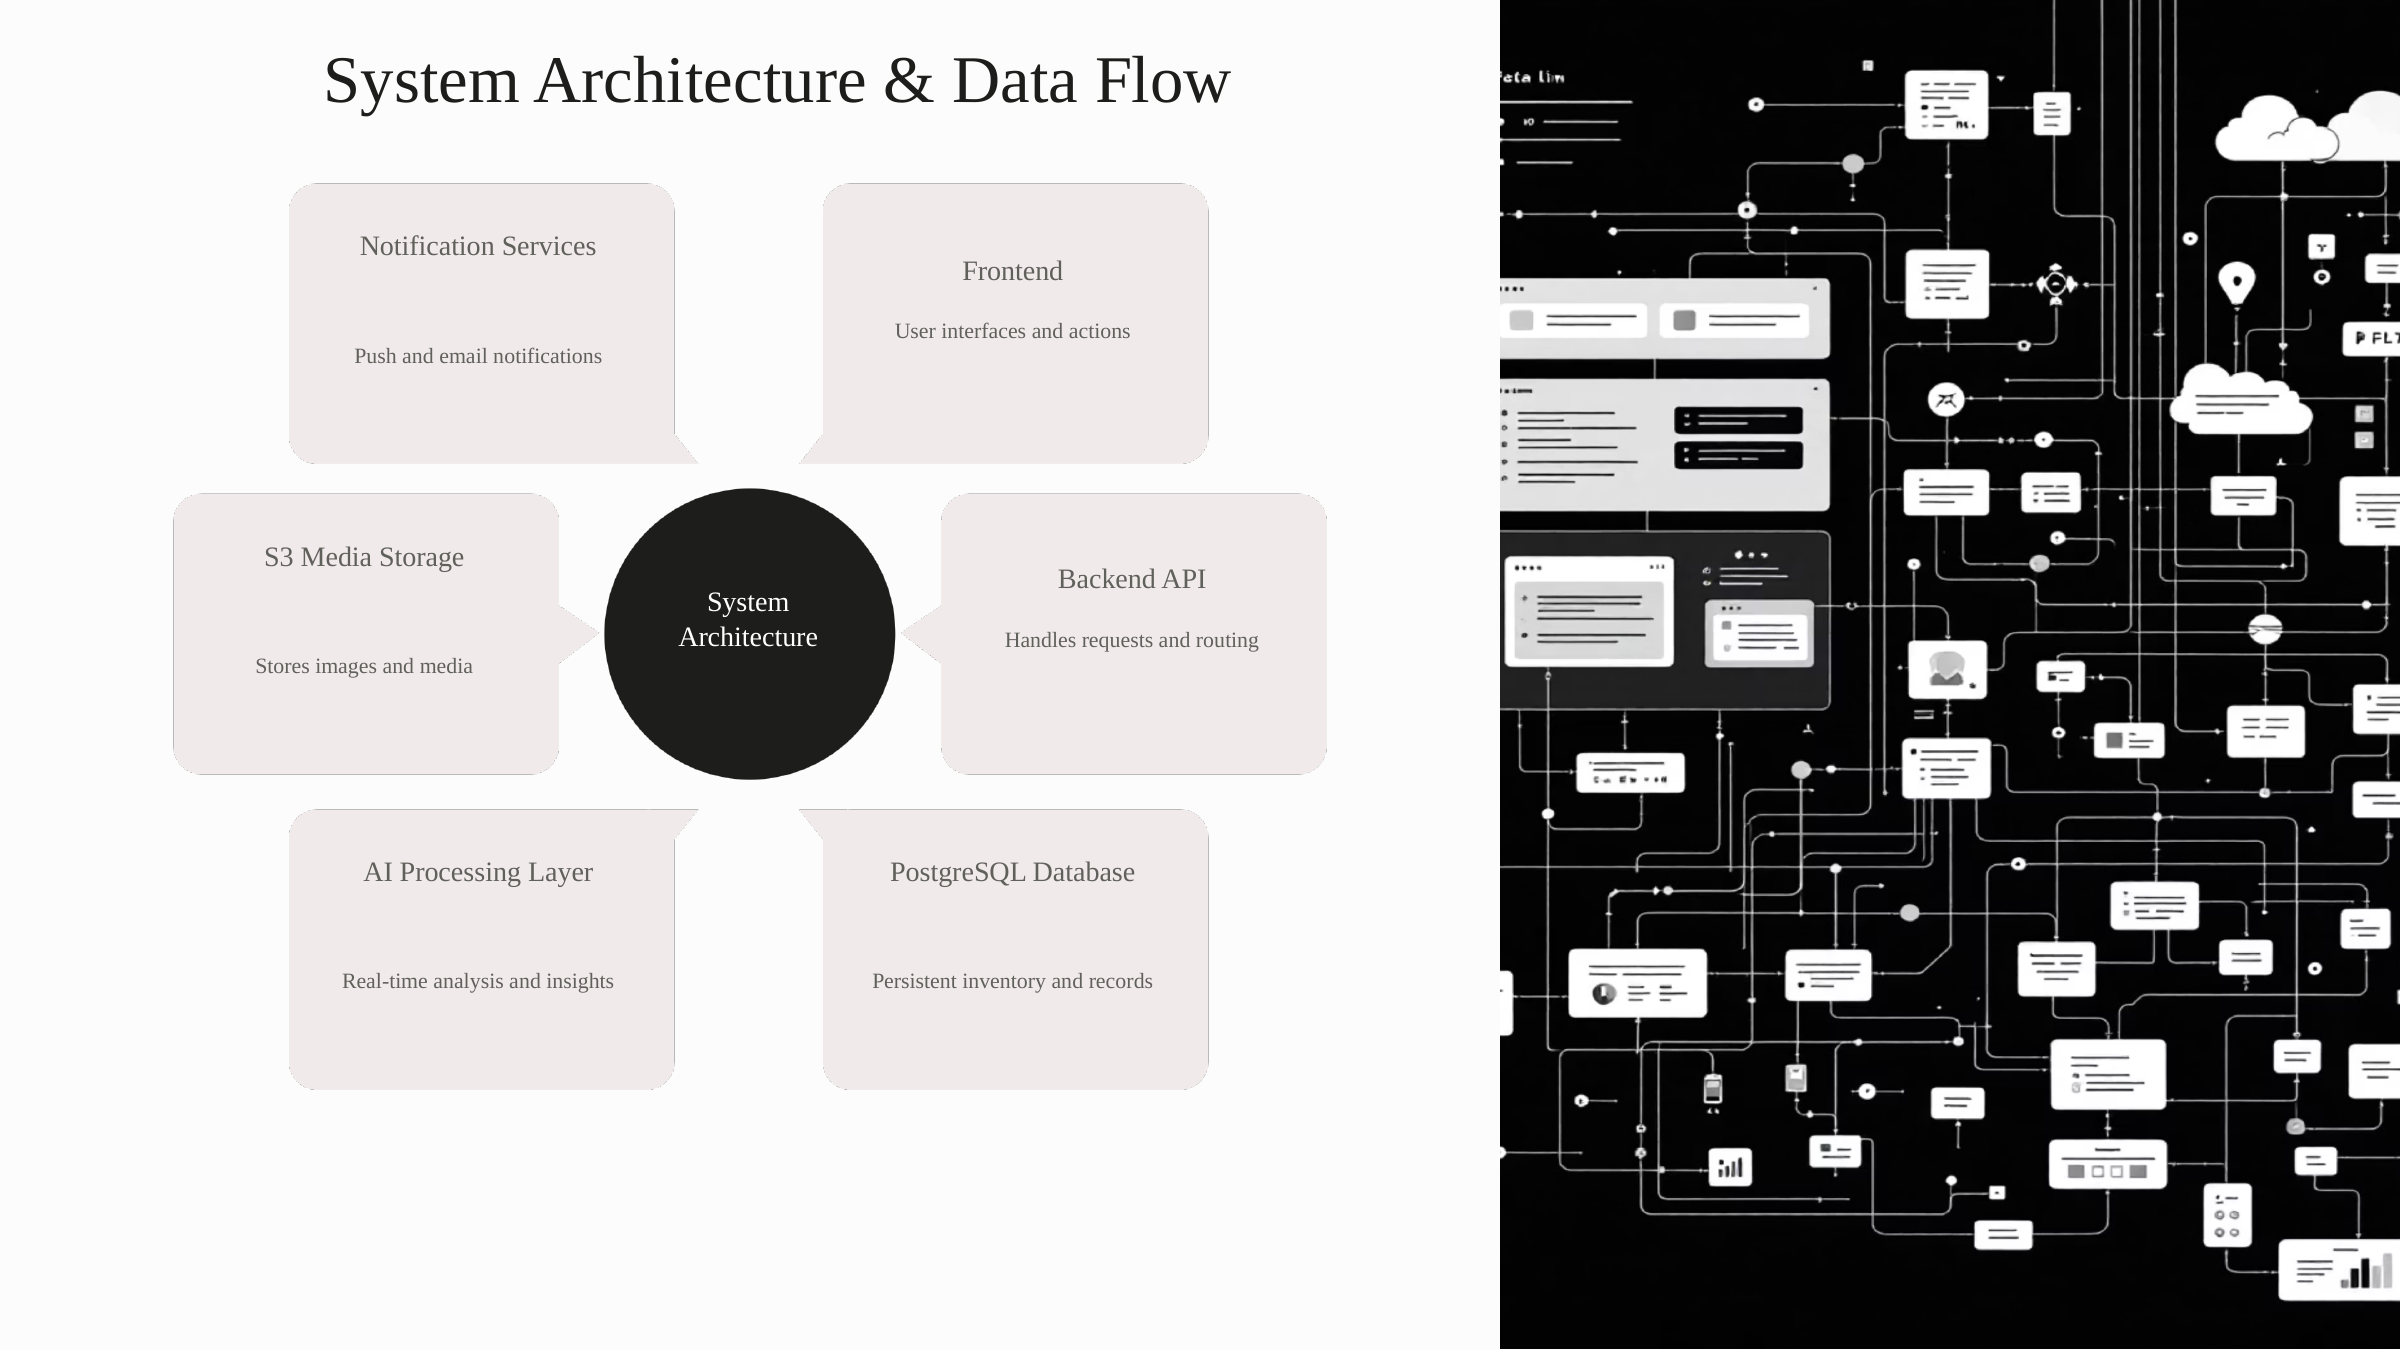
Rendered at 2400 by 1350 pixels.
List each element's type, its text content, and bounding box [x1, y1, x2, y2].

picture [1499, 0, 2400, 1349]
text_box System Architecture & Data Flow [323, 47, 1232, 116]
picture [150, 160, 1350, 1113]
